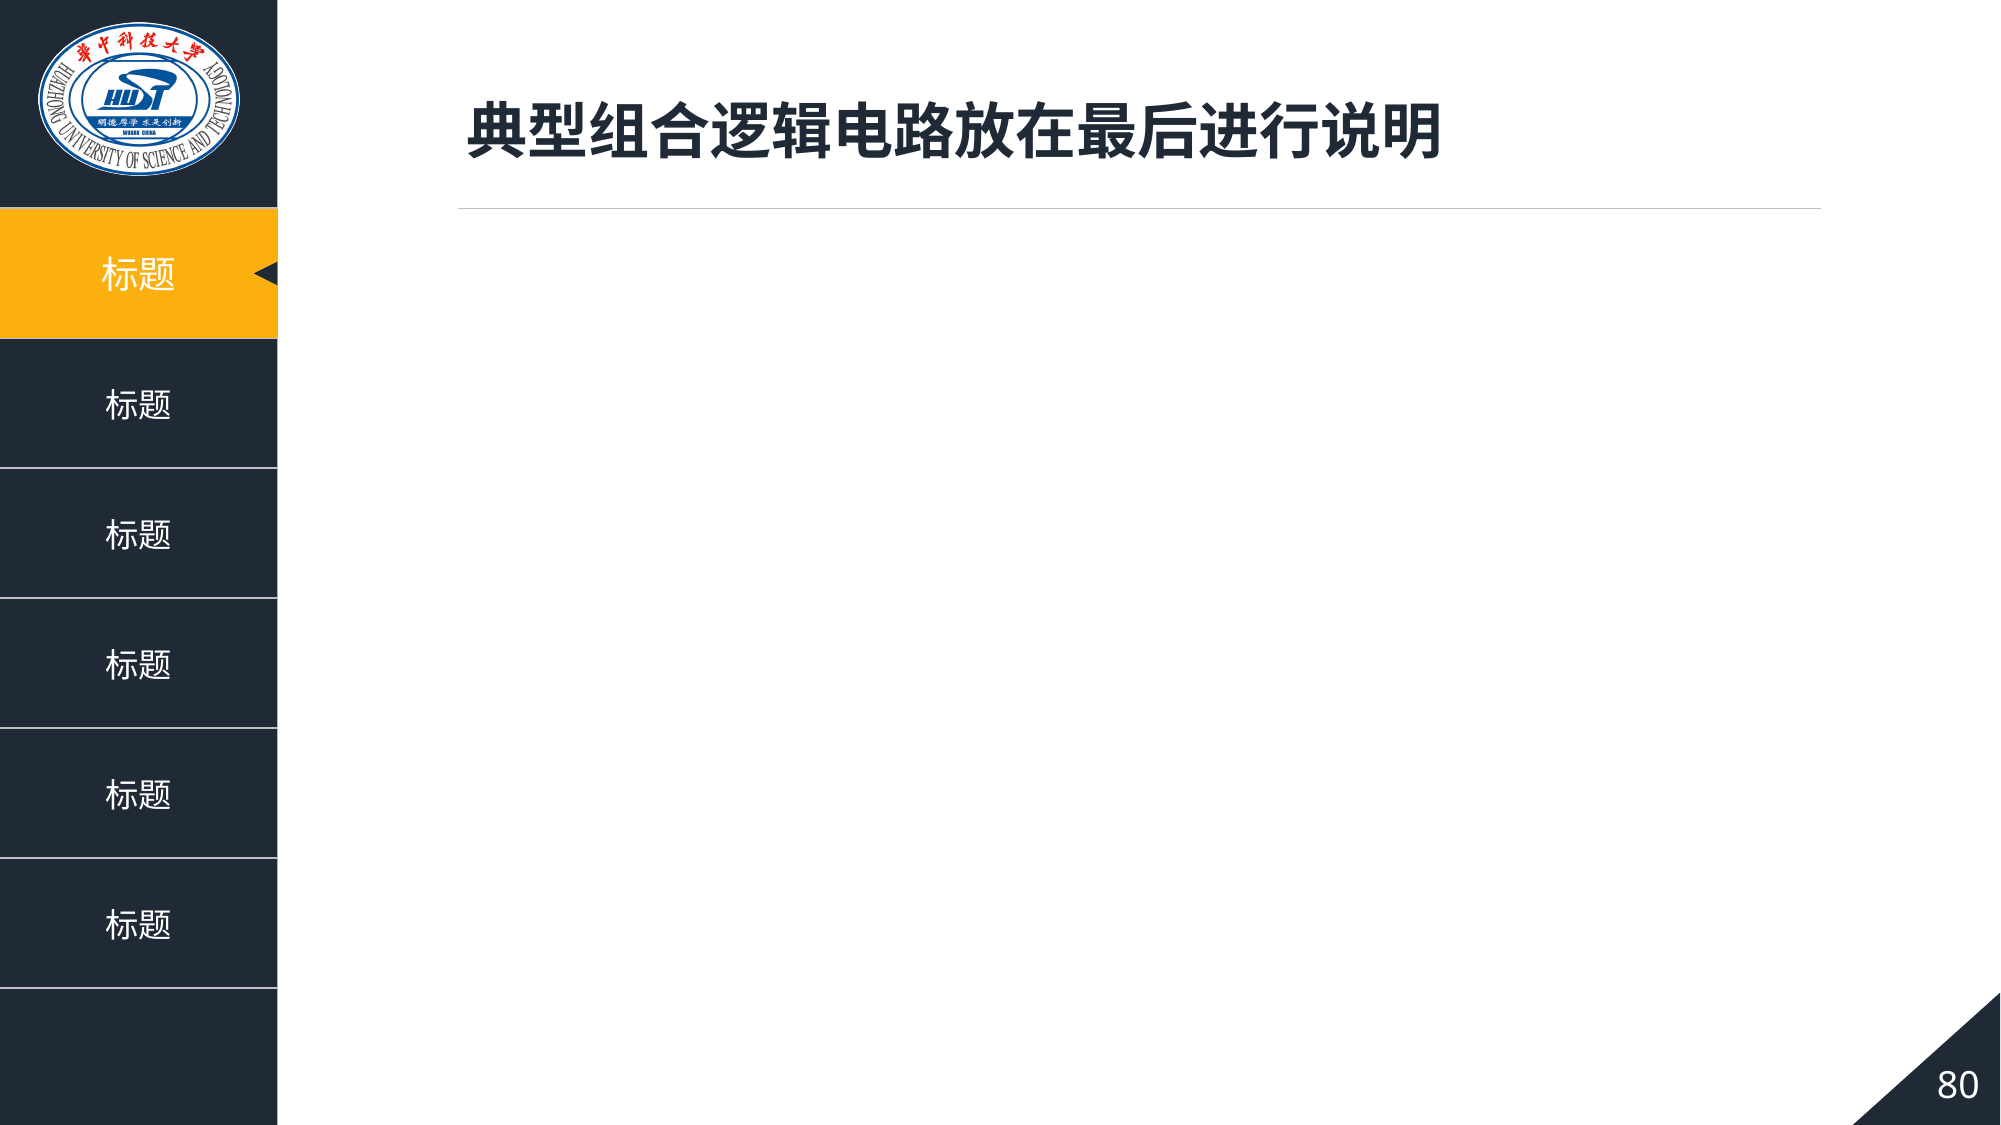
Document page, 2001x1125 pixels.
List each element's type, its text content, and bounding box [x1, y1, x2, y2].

text_box 典型组合逻辑电路放在最后进行说明 [451, 84, 1458, 173]
picture [38, 22, 240, 176]
